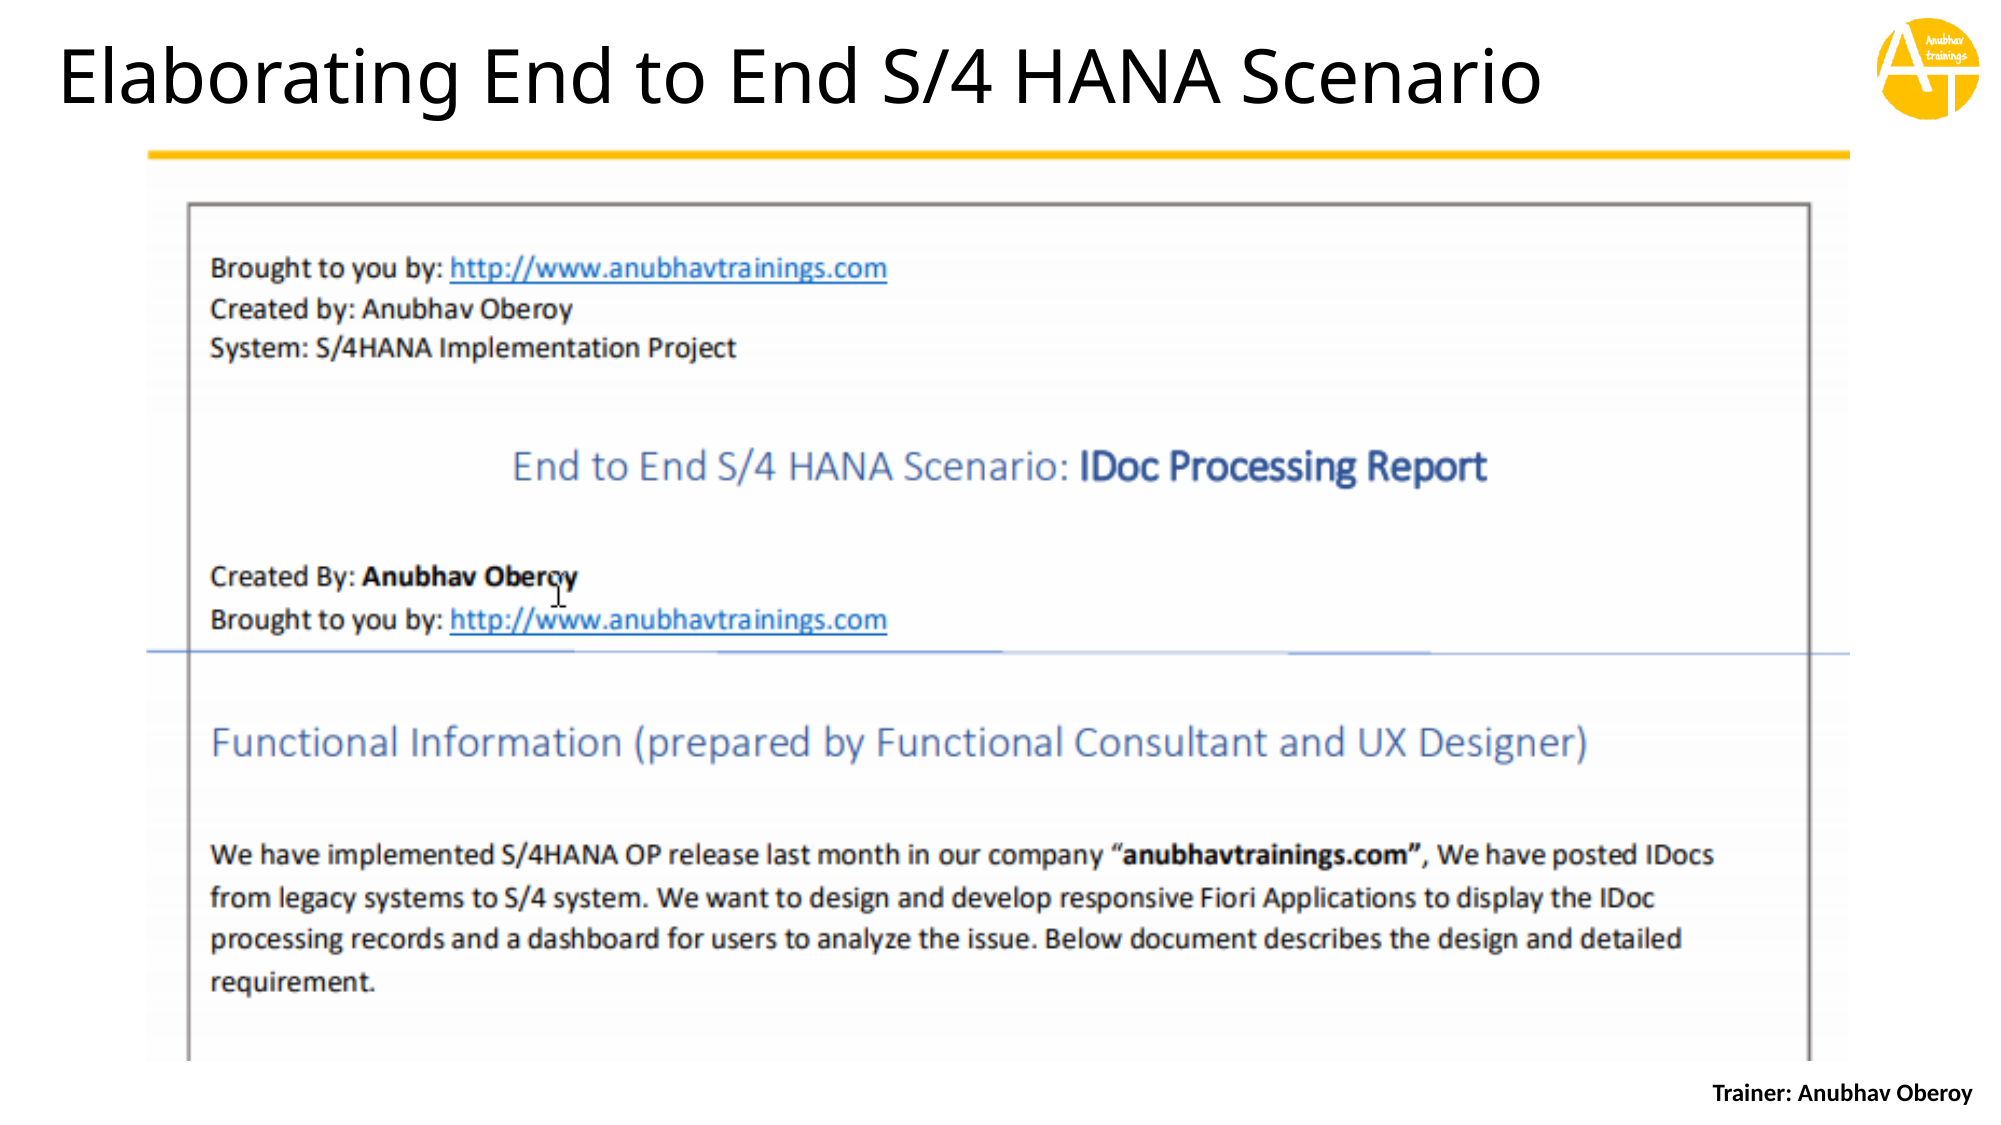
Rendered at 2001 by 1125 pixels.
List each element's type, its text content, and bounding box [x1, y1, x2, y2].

text_box Elaborating End to End S/4 HANA Scenario [42, 30, 1896, 148]
picture [146, 140, 1850, 1061]
picture [1866, 11, 1985, 128]
footer Trainer: Anubhav Oberoy [1660, 1074, 2000, 1108]
